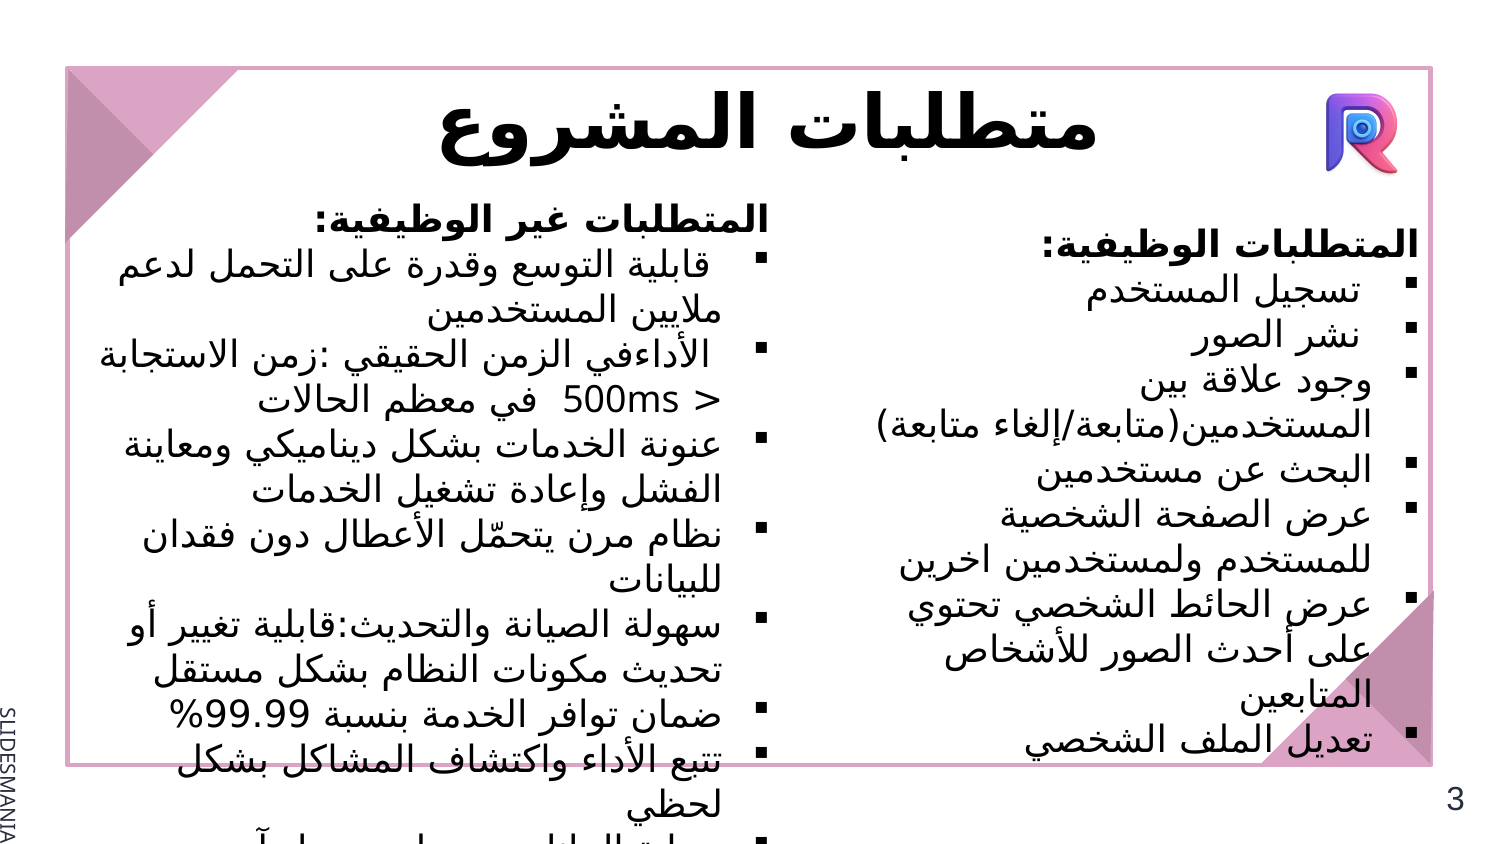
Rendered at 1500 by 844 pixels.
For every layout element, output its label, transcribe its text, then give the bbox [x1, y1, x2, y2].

text_box المتطلبات الوظيفية: تسجيل المستخدم نشر الصور وجود علاقة بين المستخدمين(متابعة/إلغاء متابعة) البحث عن مستخدمين عرض الصفحة الشخصية للمستخدم ولمستخدمين اخرين عرض الحائط الشخصي تحتوي على أحدث الصور للأشخاص المتابعين تعديل الملف الشخصي [821, 212, 1435, 813]
picture [1311, 86, 1414, 187]
text_box المتطلبات غير الوظيفية: قابلية التوسع وقدرة على التحمل لدعم ملايين المستخدمين الأداءفي الزمن الحقيقي :زمن الاستجابة < 500ms في معظم الحالات عنونة الخدمات بشكل ديناميكي ومعاينة الفشل وإعادة تشغيل الخدمات نظام مرن يتحمّل الأعطال دون فقدان للبيانات سهولة الصيانة والتحديث:قابلية تغيير أو تحديث مكونات النظام بشكل مستقل ضمان توافر الخدمة بنسبة 99.99% تتبع الأداء واكتشاف المشاكل بشكل لحظي حماية البيانات وضمان وصول آمن للمحتوى القدرة على معالجة بيانات تصل إالى 1بيتابايت يومياً [62, 187, 785, 844]
text_box متطلبات المشروع [418, 66, 1118, 172]
slide_number 3 [1389, 764, 1480, 830]
